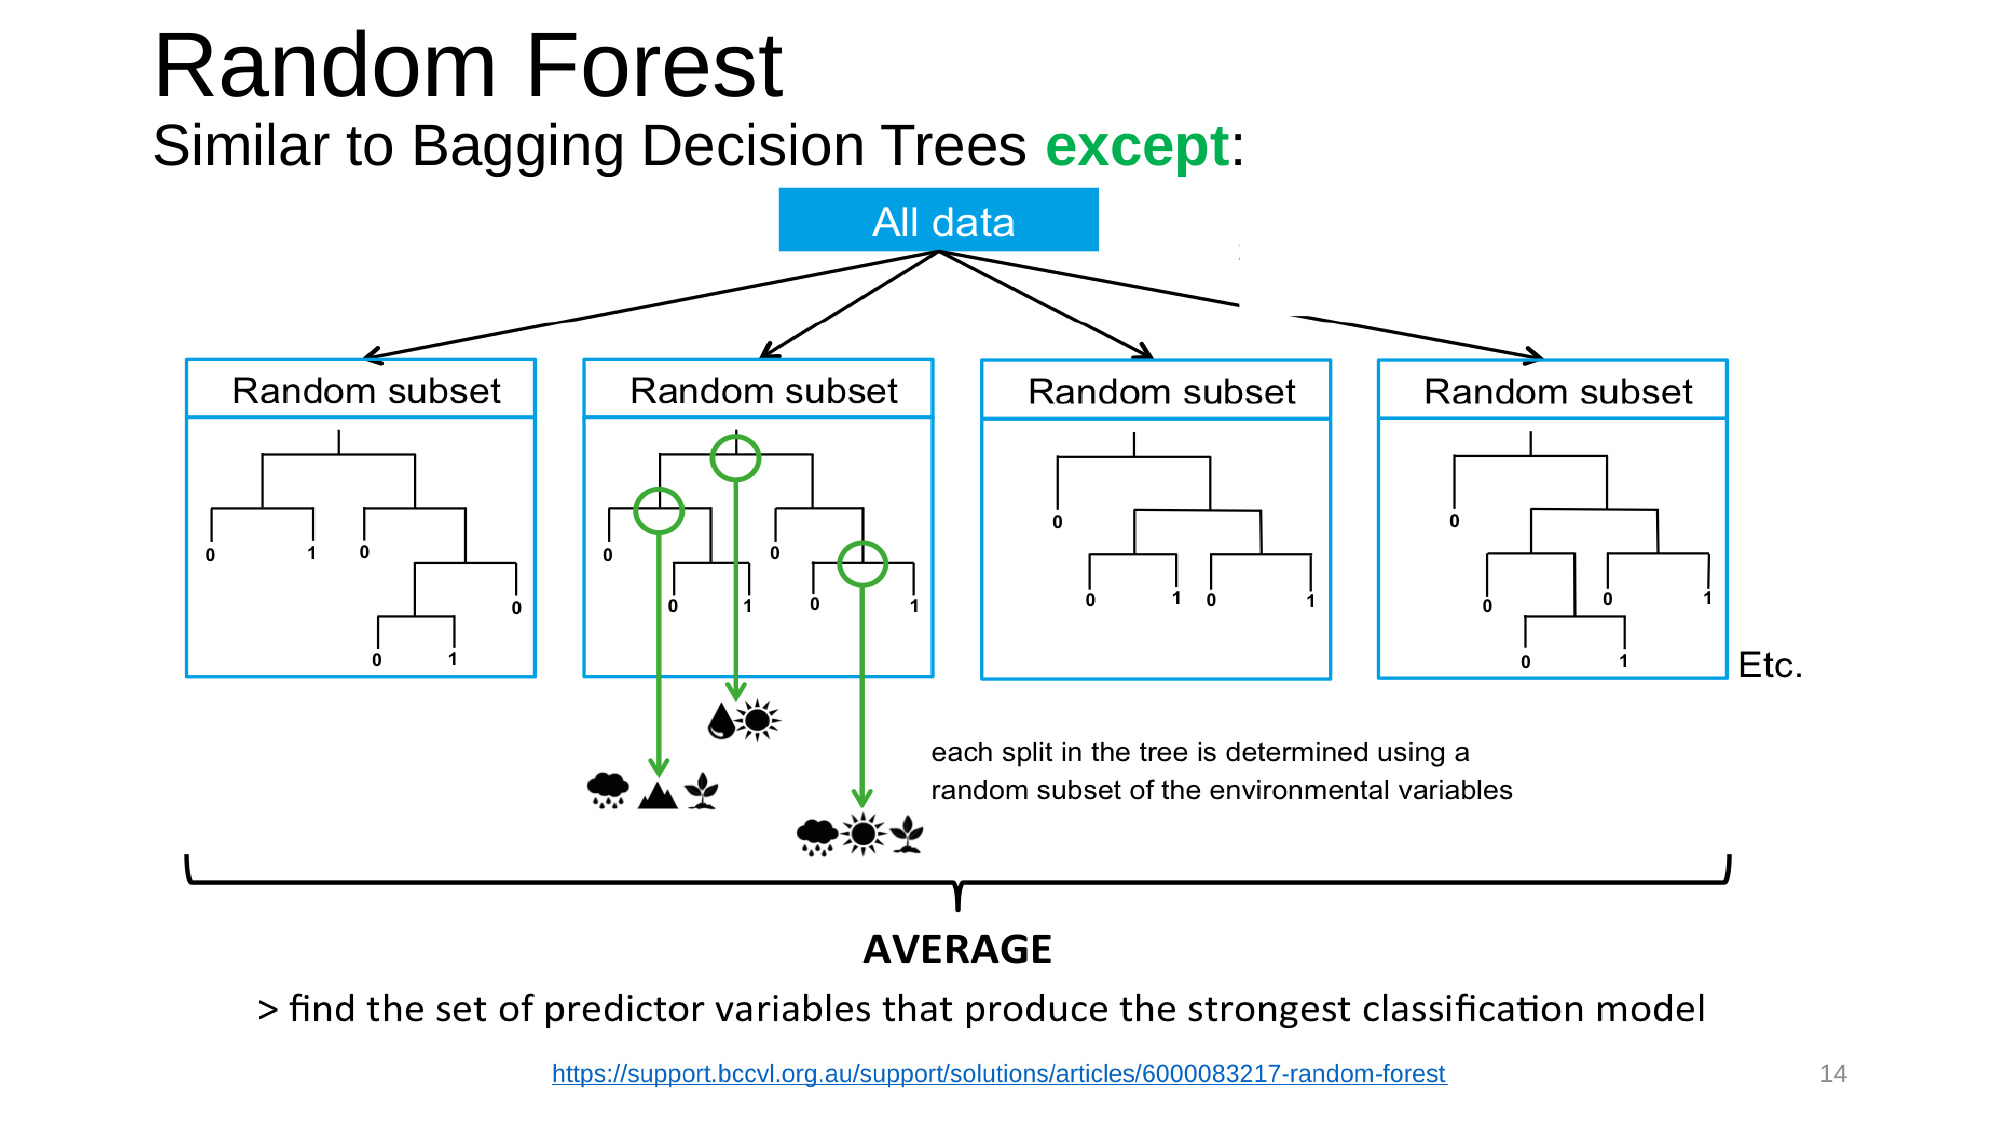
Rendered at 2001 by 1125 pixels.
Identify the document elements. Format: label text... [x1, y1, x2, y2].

picture [137, 161, 1863, 1050]
text_box https://support.bccvl.org.au/support/solutions/articles/6000083217-random-forest [500, 1050, 1500, 1095]
slide_number 14 [1412, 1050, 1863, 1103]
list Similar to Bagging Decision Trees except: [137, 107, 1863, 161]
title Random Forest [137, 0, 1863, 107]
